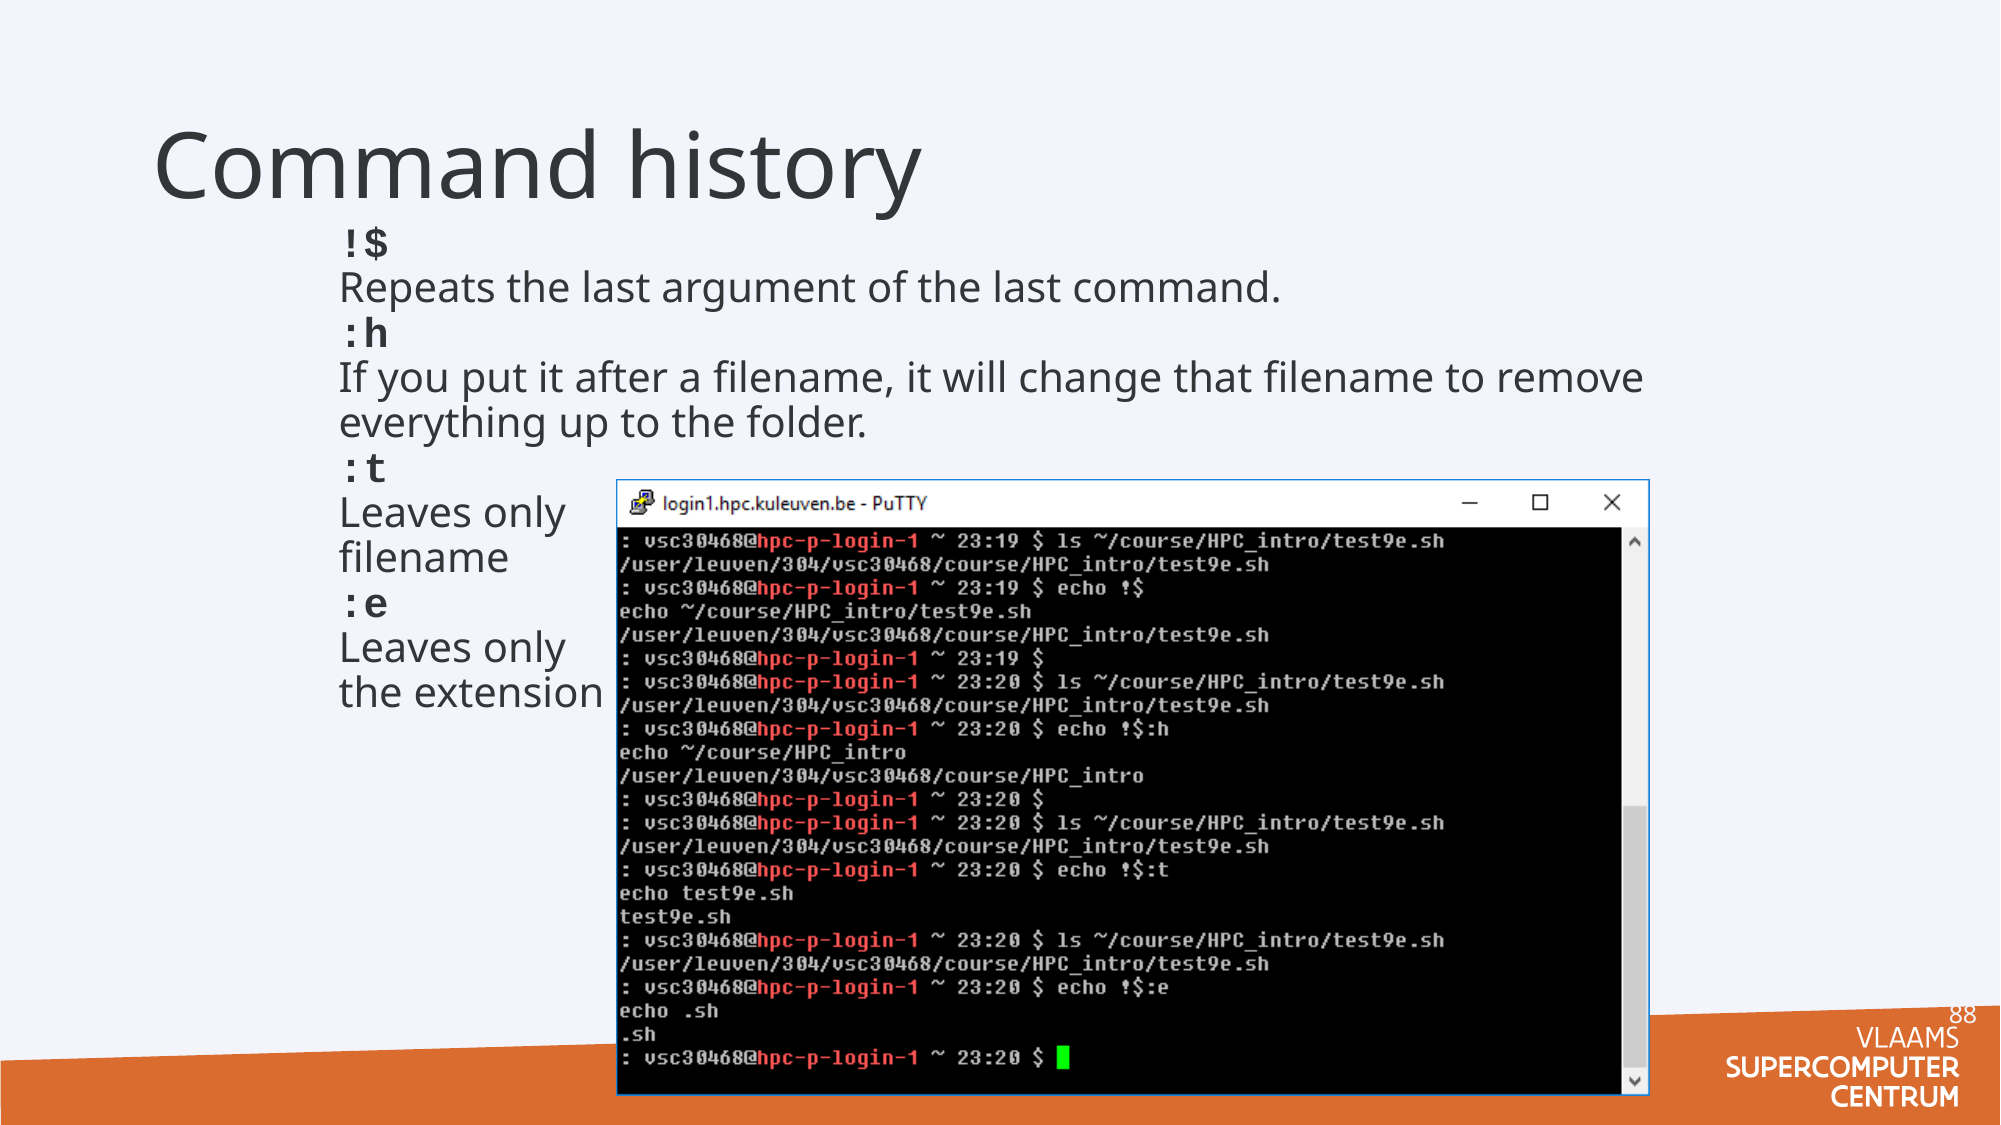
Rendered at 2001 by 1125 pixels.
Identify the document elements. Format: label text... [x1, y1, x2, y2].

picture [616, 479, 1650, 1096]
title Command history [137, 59, 1863, 278]
picture [1725, 1021, 1960, 1117]
list !$ Repeats the last argument of the last command. :h If you put it after a filename, it will change that filename to remove everything up to the folder. :t Leaves only filename :e Leaves only the extension [338, 221, 1686, 948]
slide_number 88 [1787, 992, 1993, 1040]
